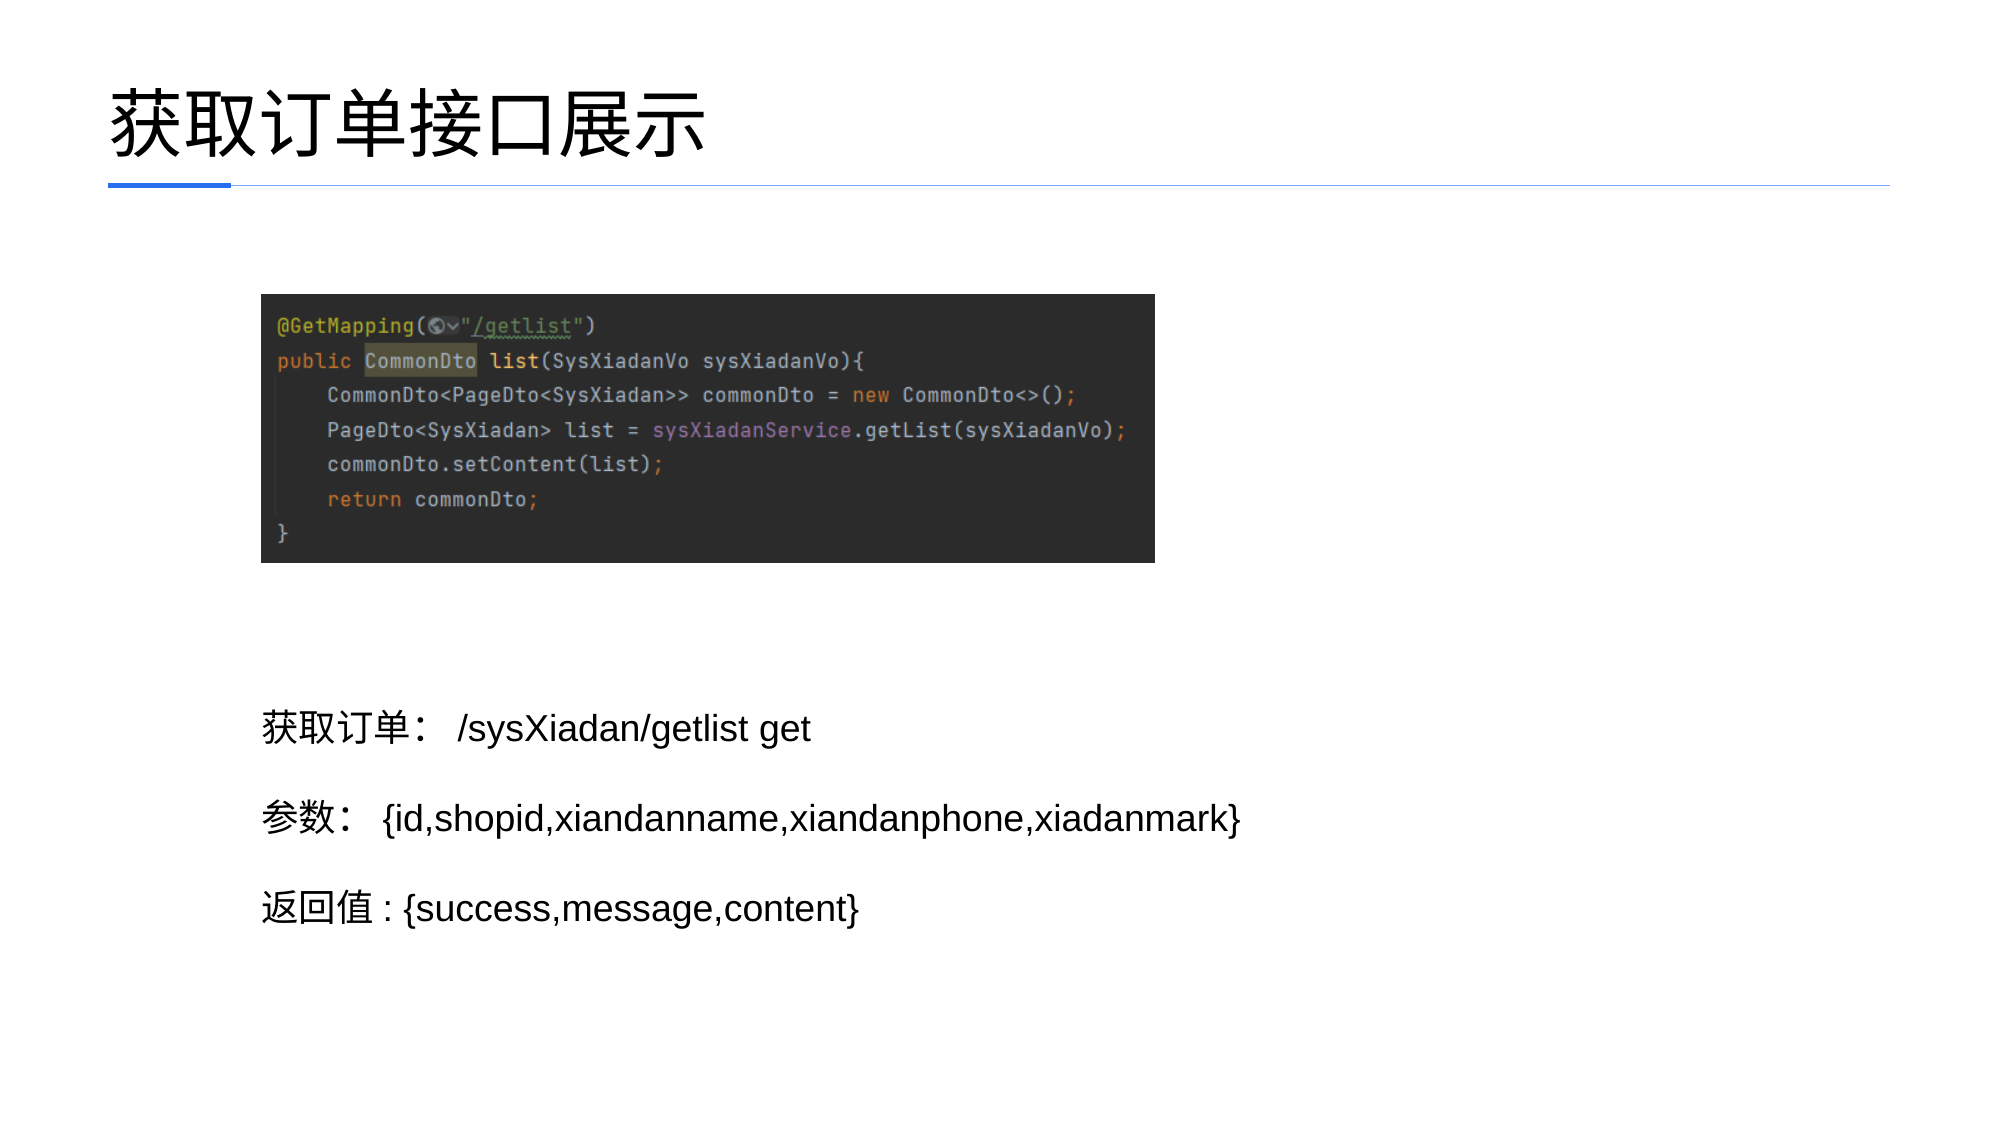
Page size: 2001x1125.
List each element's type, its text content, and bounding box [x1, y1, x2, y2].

list 获取订单接口展示 [108, 86, 823, 178]
picture [261, 294, 1155, 563]
text_box 获取订单：/sysXiadan/getlist get 参数：{id,shopid,xiandanname,xiandanphone,xiadanmark} 返回值: {success,message,content} [261, 704, 1360, 975]
